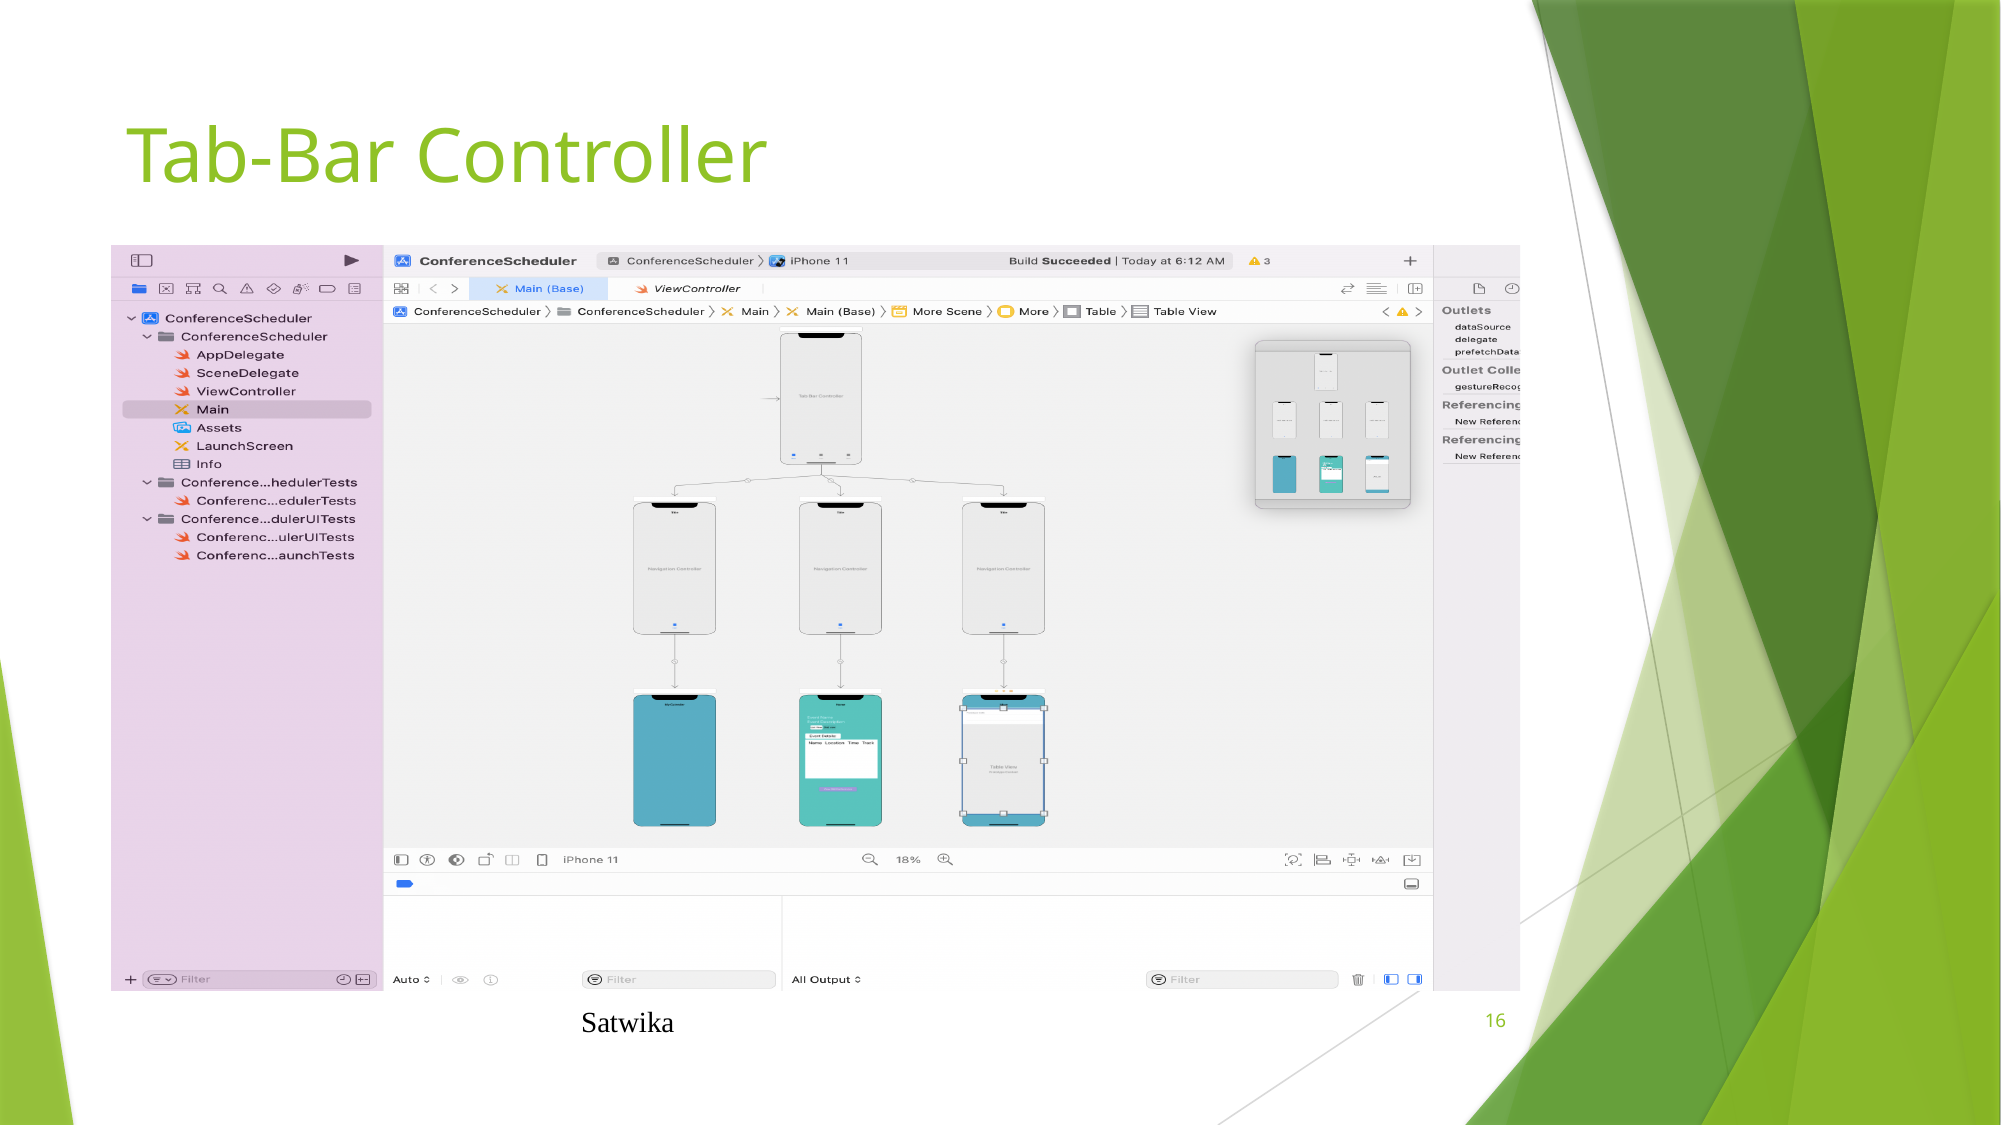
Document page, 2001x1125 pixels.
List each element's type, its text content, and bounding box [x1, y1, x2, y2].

footer Satwika [111, 999, 1145, 1051]
slide_number 16 [1409, 997, 1522, 1051]
title Tab-Bar Controller [111, 99, 1522, 246]
picture [110, 245, 1521, 992]
